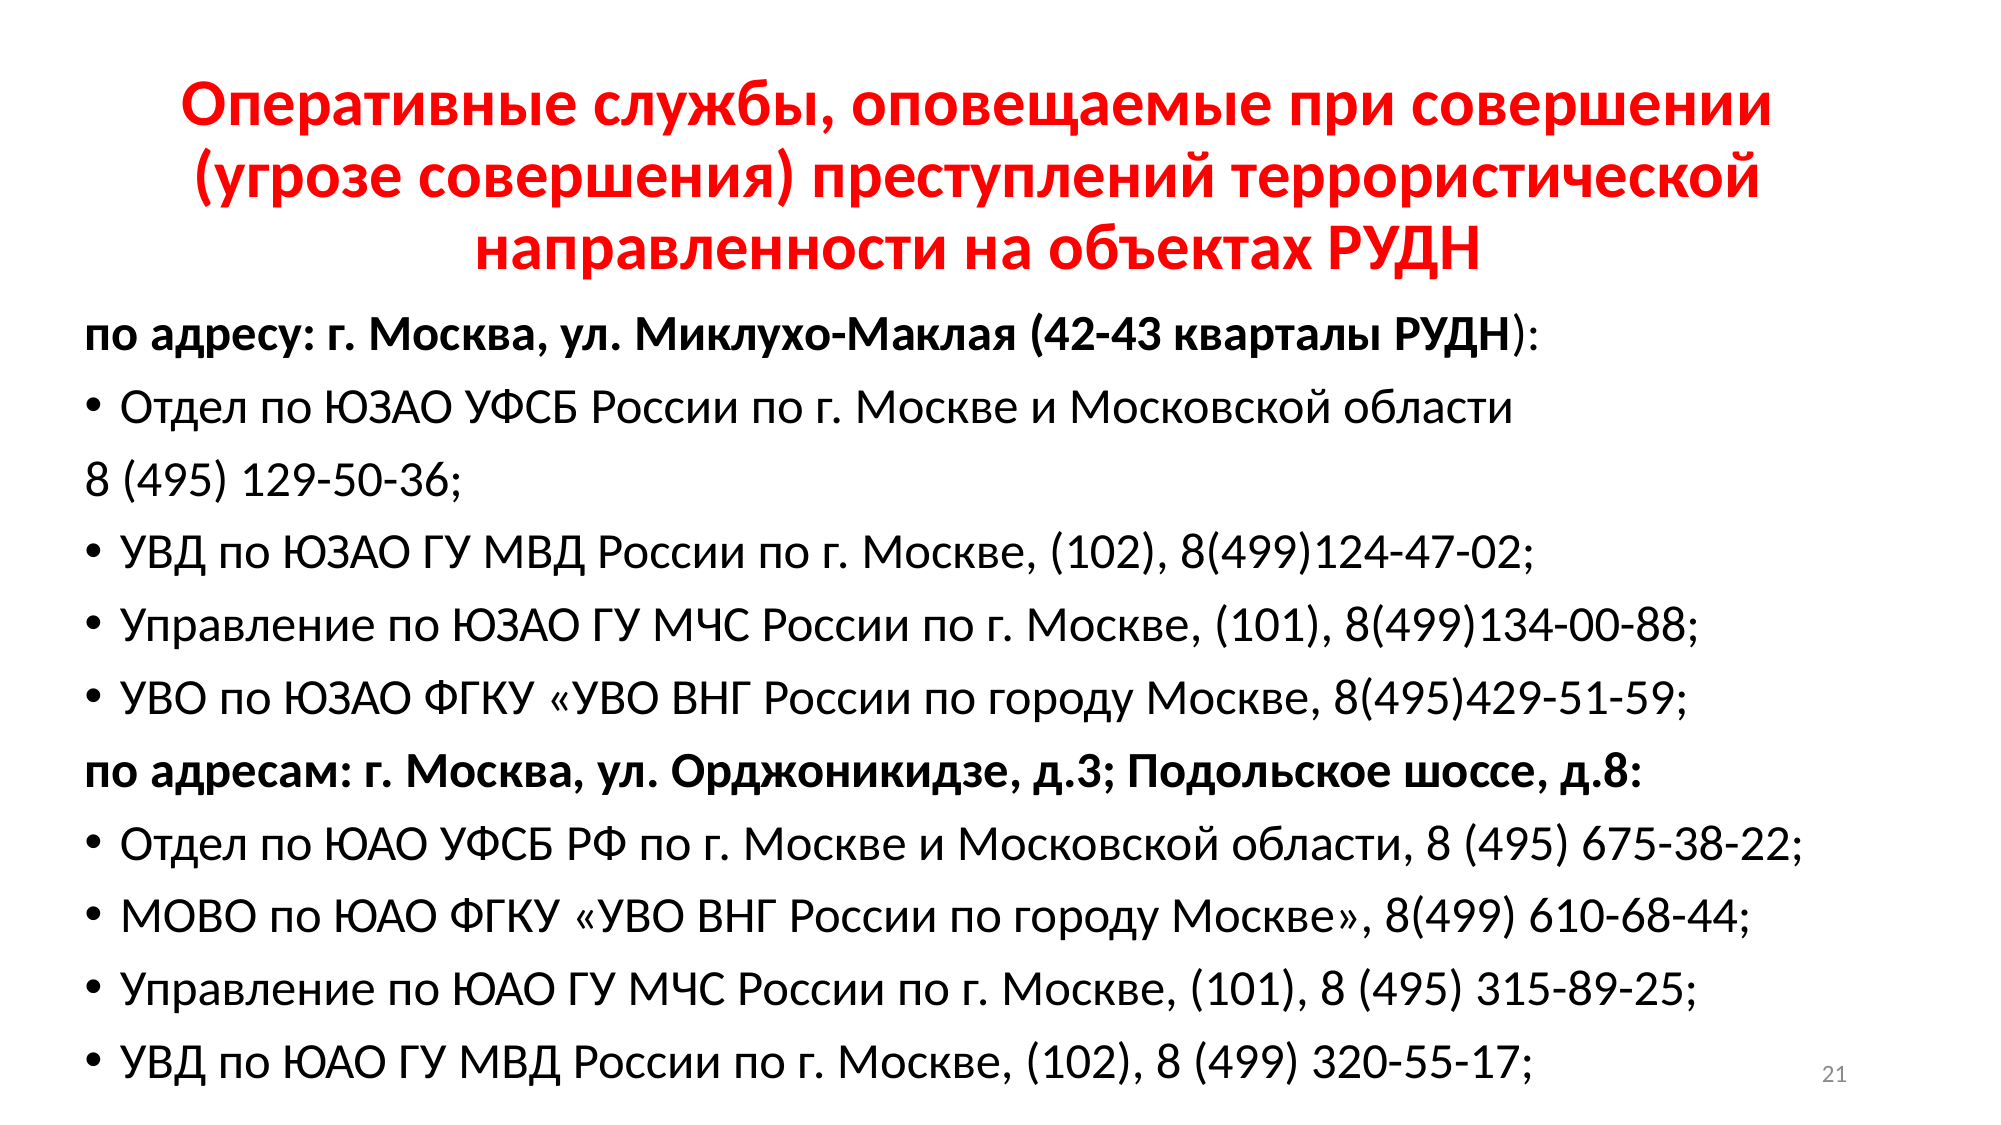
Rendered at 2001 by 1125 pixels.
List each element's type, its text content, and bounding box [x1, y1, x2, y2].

title Оперативные службы, оповещаемые при совершении (угрозе совершения) преступлений террористической направленности на объектах РУДН [115, 67, 1841, 285]
list по адресу: г. Москва, ул. Миклухо-Маклая (42-43 кварталы РУДН): Отдел по ЮЗАО УФСБ России по г. Москве и Московской области 8 (495) 129-50-36; УВД по ЮЗАО ГУ МВД России по г. Москве, (102), 8(499)124-47-02; Управление по ЮЗАО ГУ МЧС России по г. Москве, (101), 8(499)134-00-88; УВО по ЮЗАО ФГКУ «УВО ВНГ России по городу Москве, 8(495)429-51-59; по адресам: г. Москва, ул. Орджоникидзе, д.3; Подольское шоссе, д.8: Отдел по ЮАО УФСБ РФ по г. Москве и Московской области, 8 (495) 675-38-22; МОВО по ЮАО ФГКУ «УВО ВНГ России по городу Москве», 8(499) 610-68-44; Управление по ЮАО ГУ МЧС России по г. Москве, (101), 8 (495) 315-89-25; УВД по ЮАО ГУ МВД России по г. Москве, (102), 8 (499) 320-55-17; [69, 299, 1945, 1114]
slide_number 21 [1412, 1042, 1863, 1103]
